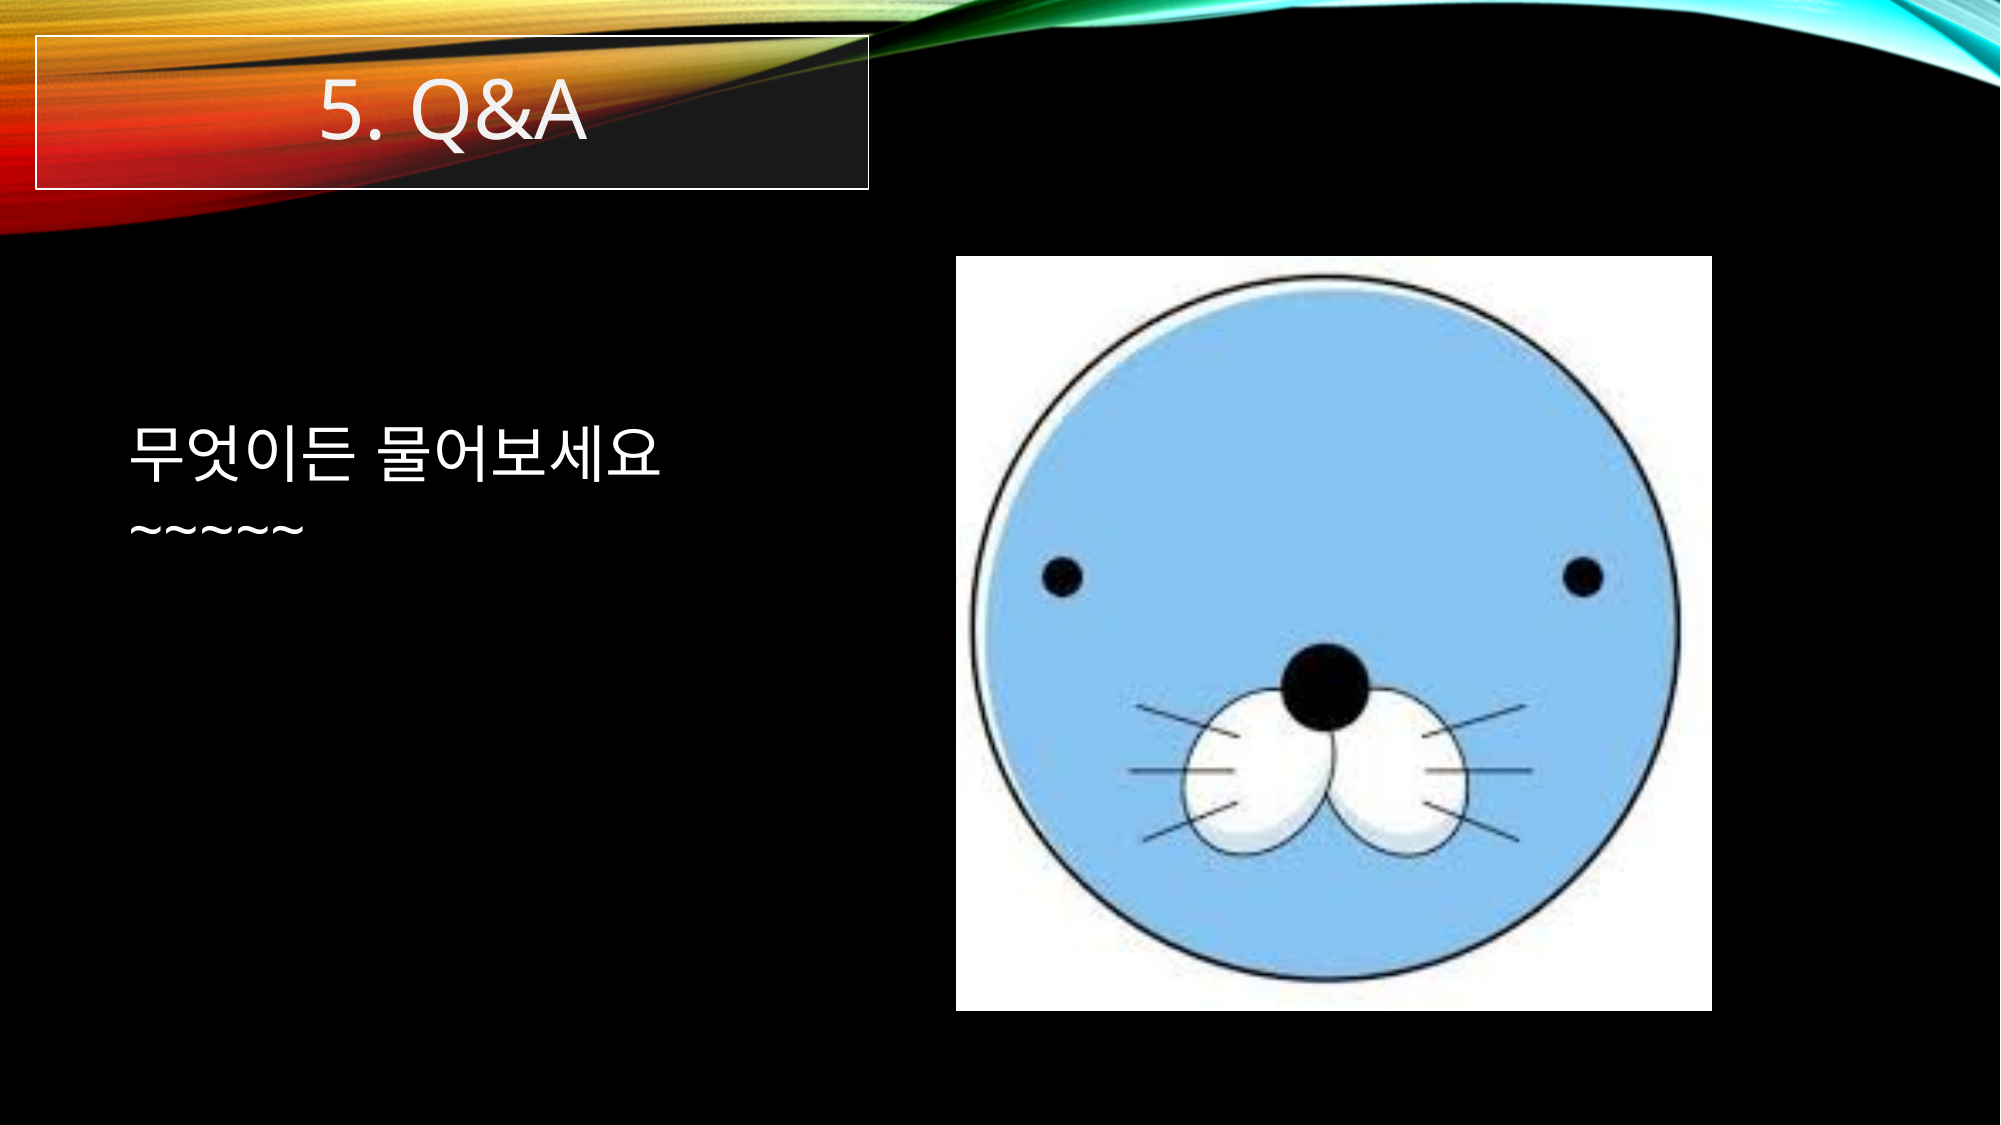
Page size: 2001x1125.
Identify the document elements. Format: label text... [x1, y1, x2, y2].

picture [0, 0, 2000, 237]
title 5. Q&A [36, 35, 869, 189]
text_box 무엇이든 물어보세요~~~~~ [113, 400, 798, 905]
picture [956, 256, 1712, 1012]
